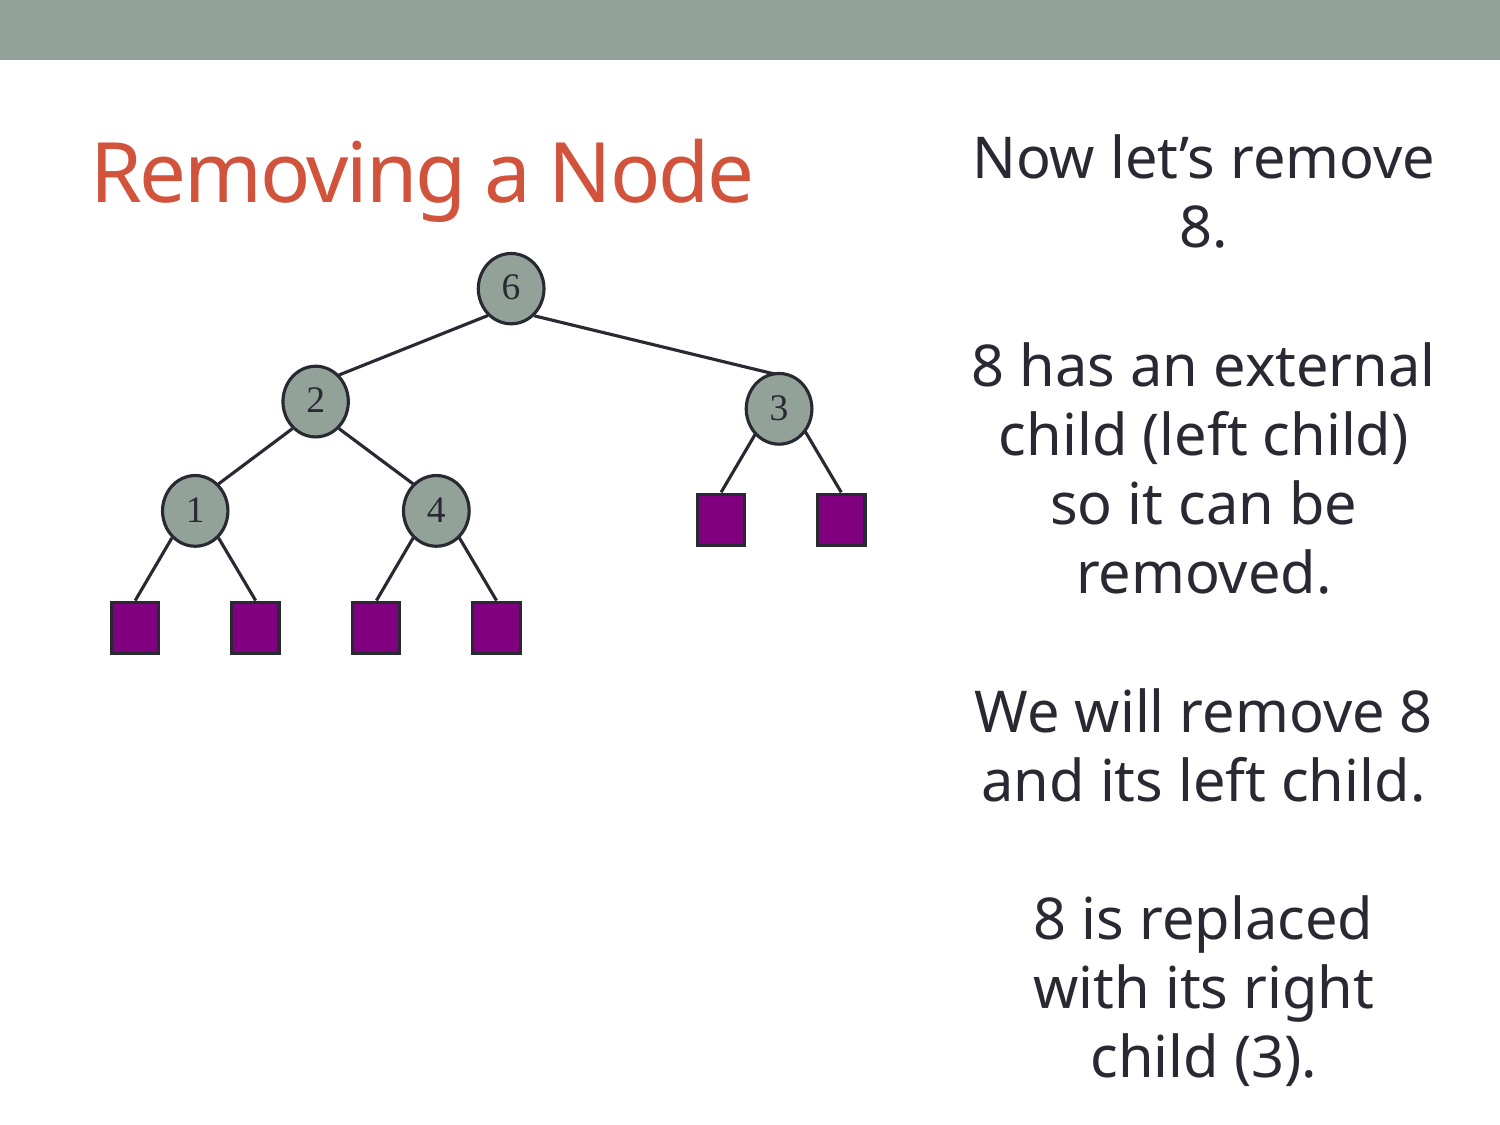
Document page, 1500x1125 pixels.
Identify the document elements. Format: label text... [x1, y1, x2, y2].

text_box 3 [746, 374, 812, 445]
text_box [134, 537, 173, 601]
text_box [218, 537, 256, 601]
text_box [111, 602, 159, 654]
list Now let’s remove 8. 8 has an external child (left child) so it can be removed. We will remove 8 and its left child. 8 is replaced with its right child (3). [955, 113, 1452, 1106]
text_box [697, 494, 745, 546]
text_box [817, 494, 865, 546]
title Removing a Node [75, 87, 1425, 250]
text_box [472, 602, 521, 654]
text_box [231, 602, 280, 654]
text_box 2 [282, 366, 349, 437]
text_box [803, 429, 842, 493]
text_box 4 [403, 475, 470, 547]
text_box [338, 315, 489, 376]
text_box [534, 315, 778, 375]
text_box [352, 602, 400, 654]
text_box 1 [162, 475, 228, 547]
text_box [338, 428, 414, 485]
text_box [459, 537, 497, 601]
text_box 6 [478, 253, 545, 324]
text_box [720, 429, 759, 493]
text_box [218, 428, 293, 485]
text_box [376, 537, 414, 601]
